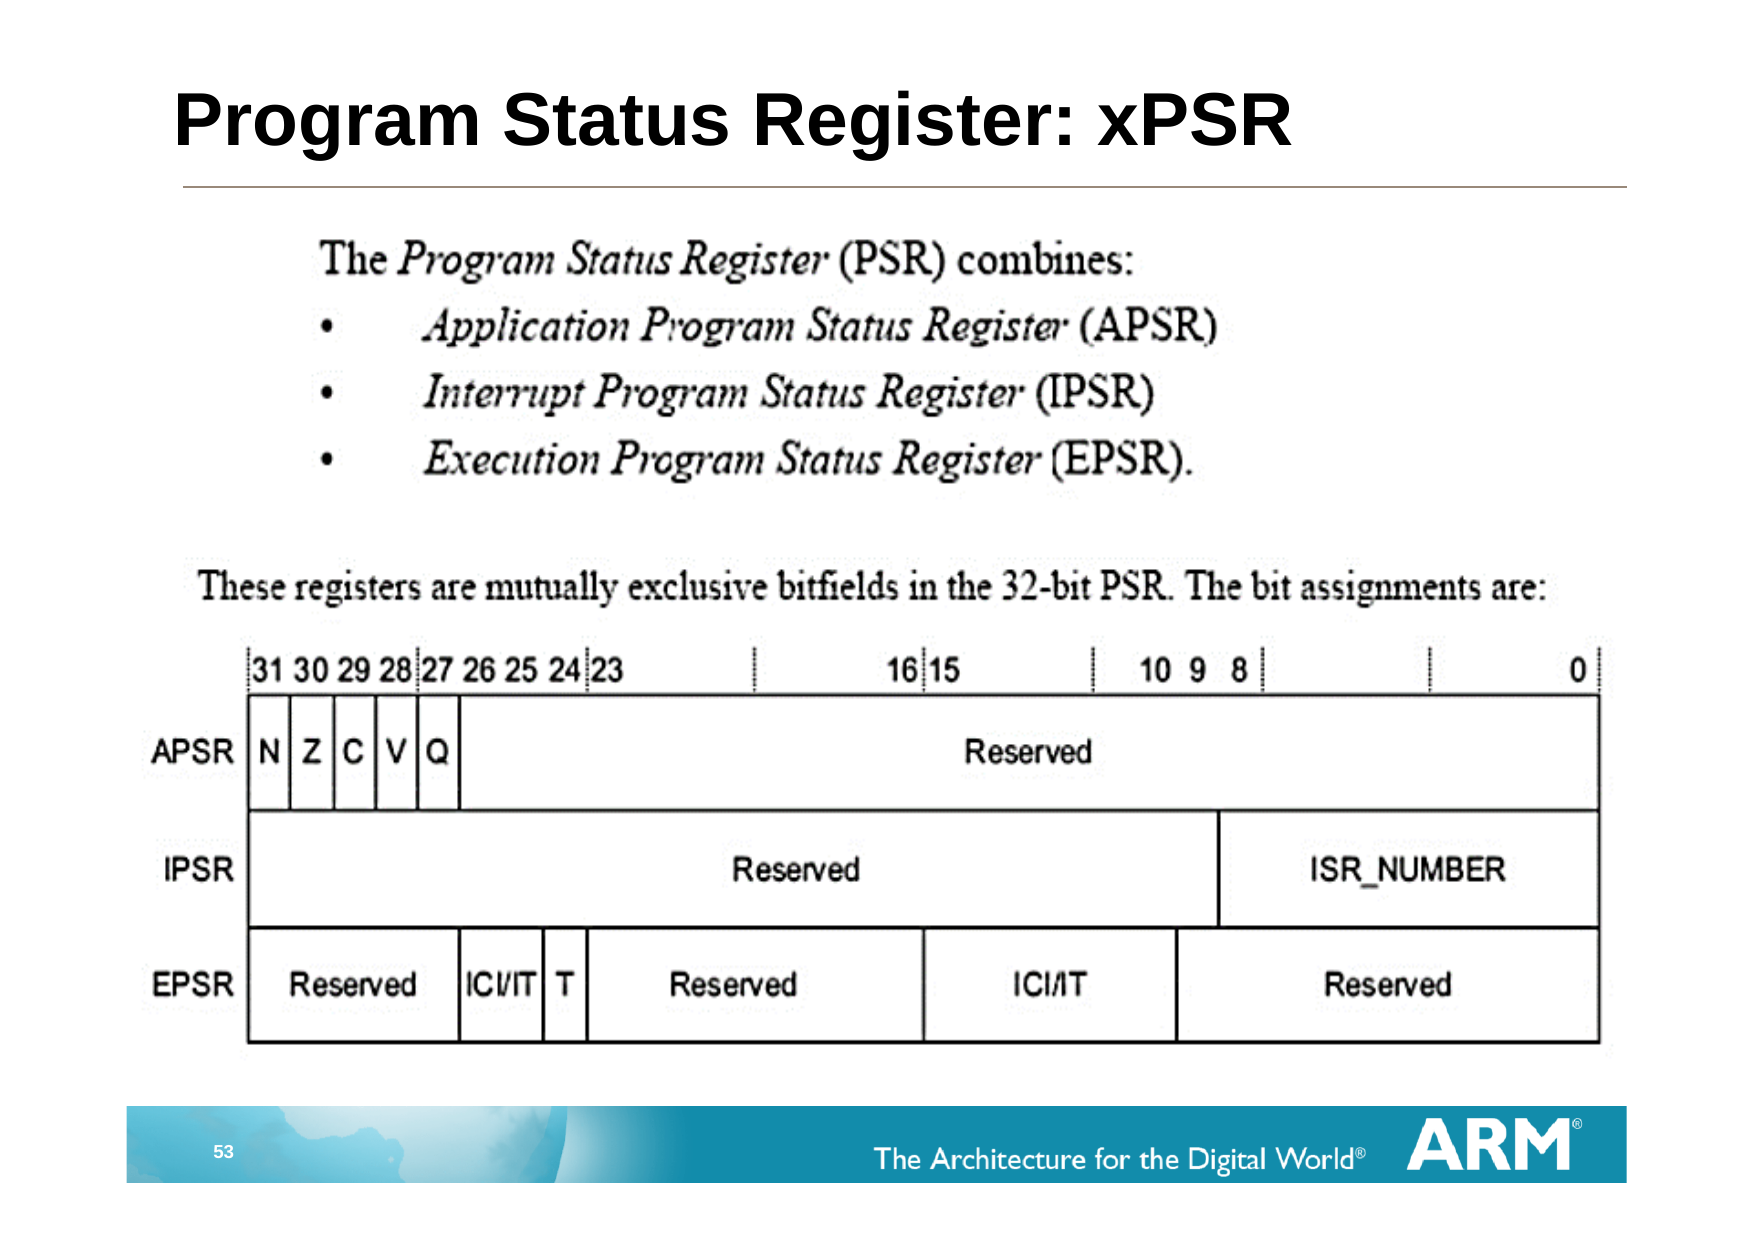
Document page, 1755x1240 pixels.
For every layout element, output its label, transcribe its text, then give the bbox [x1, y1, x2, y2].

picture [126, 1106, 1627, 1183]
slide_number 53 [198, 1139, 287, 1187]
picture [101, 194, 1628, 1083]
title Program Status Register: xPSR [173, 80, 1581, 172]
